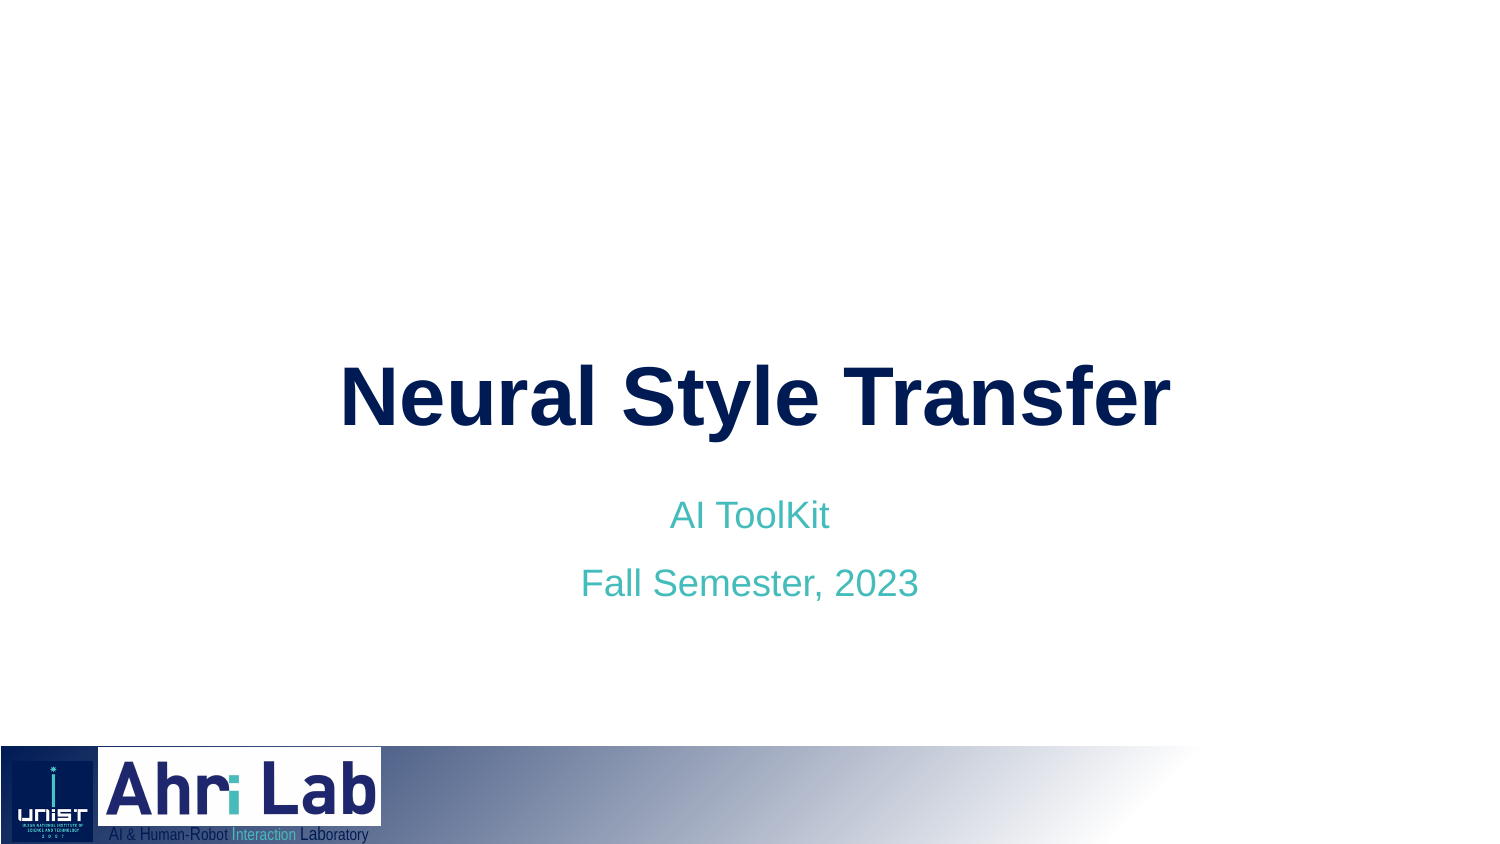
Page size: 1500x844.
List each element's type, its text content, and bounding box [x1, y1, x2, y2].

picture [98, 747, 381, 826]
subtitle AI ToolKit Fall Semester, 2023 [51, 452, 1449, 620]
picture [12, 761, 93, 842]
title Neural Style Transfer [57, 120, 1456, 458]
